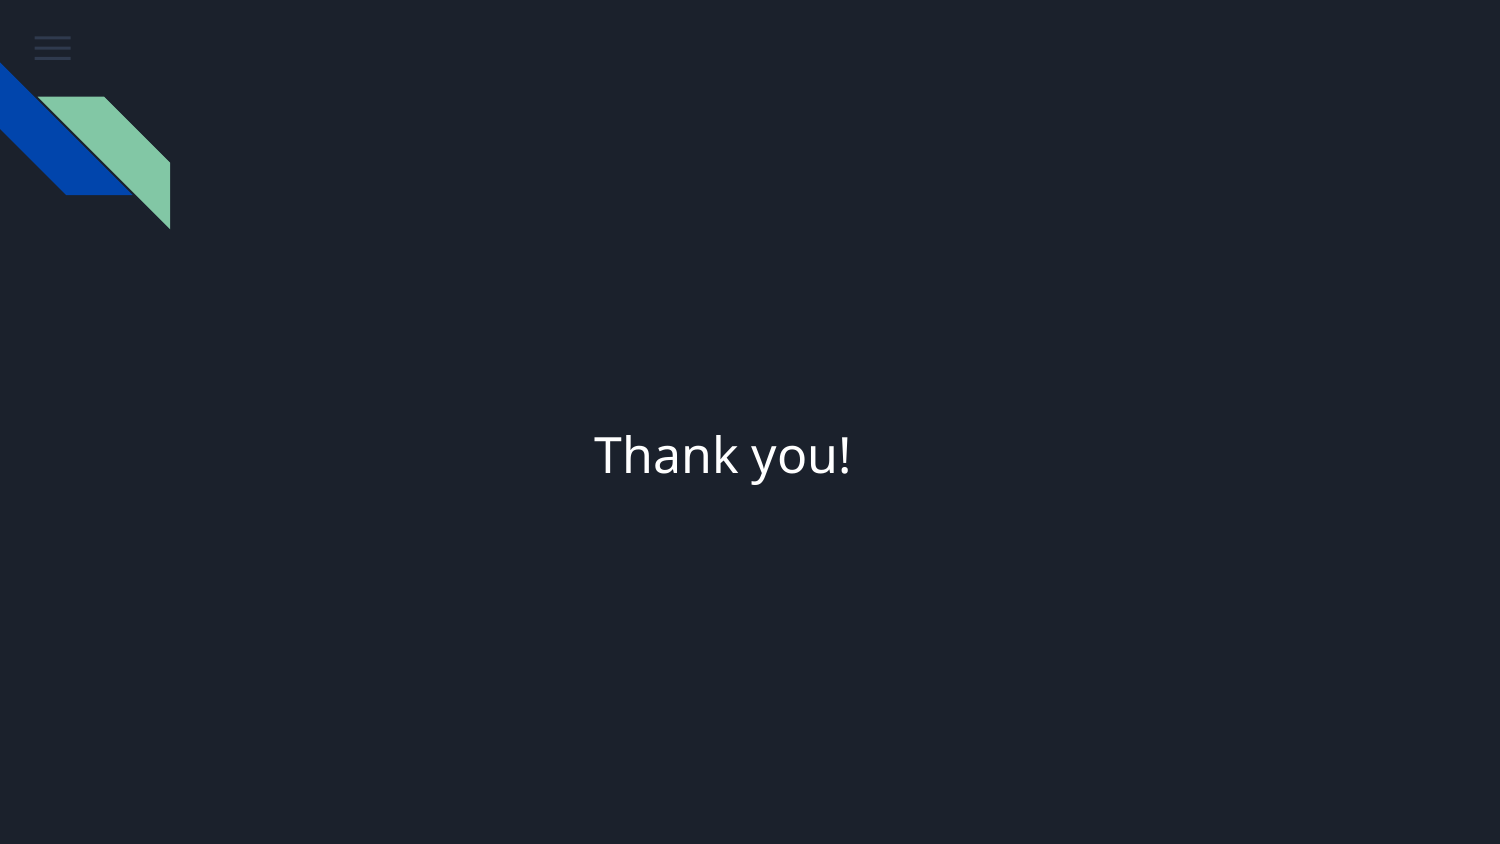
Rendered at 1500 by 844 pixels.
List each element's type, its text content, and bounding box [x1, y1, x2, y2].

title Thank you! [103, 274, 1343, 632]
